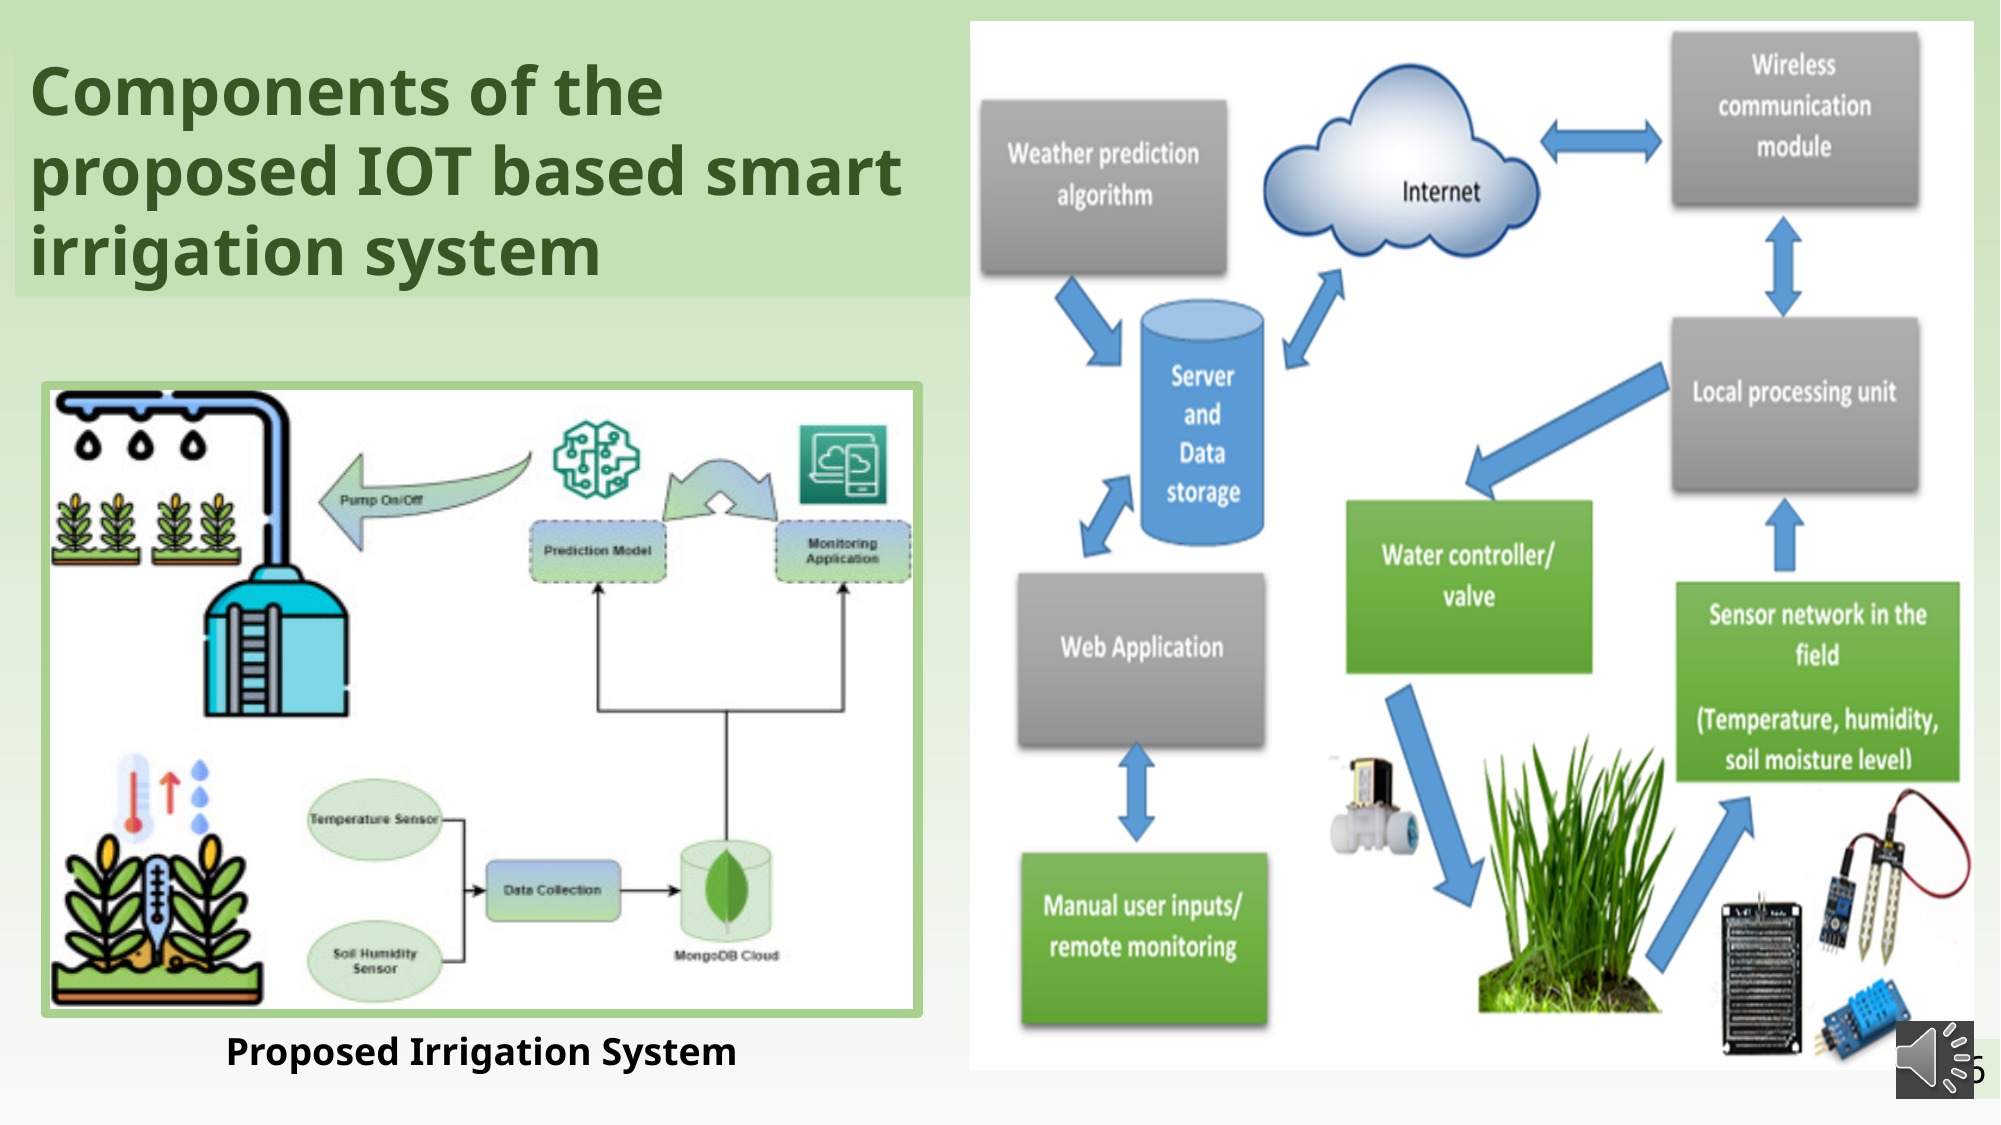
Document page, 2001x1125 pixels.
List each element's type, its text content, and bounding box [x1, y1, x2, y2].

text_box Proposed Irrigation System [138, 1020, 826, 1081]
picture [970, 21, 1975, 1100]
picture [50, 389, 914, 1010]
text_box Components of the proposed IOT based smart irrigation system [14, 41, 970, 297]
text_box 6 [1975, 1039, 2000, 1099]
